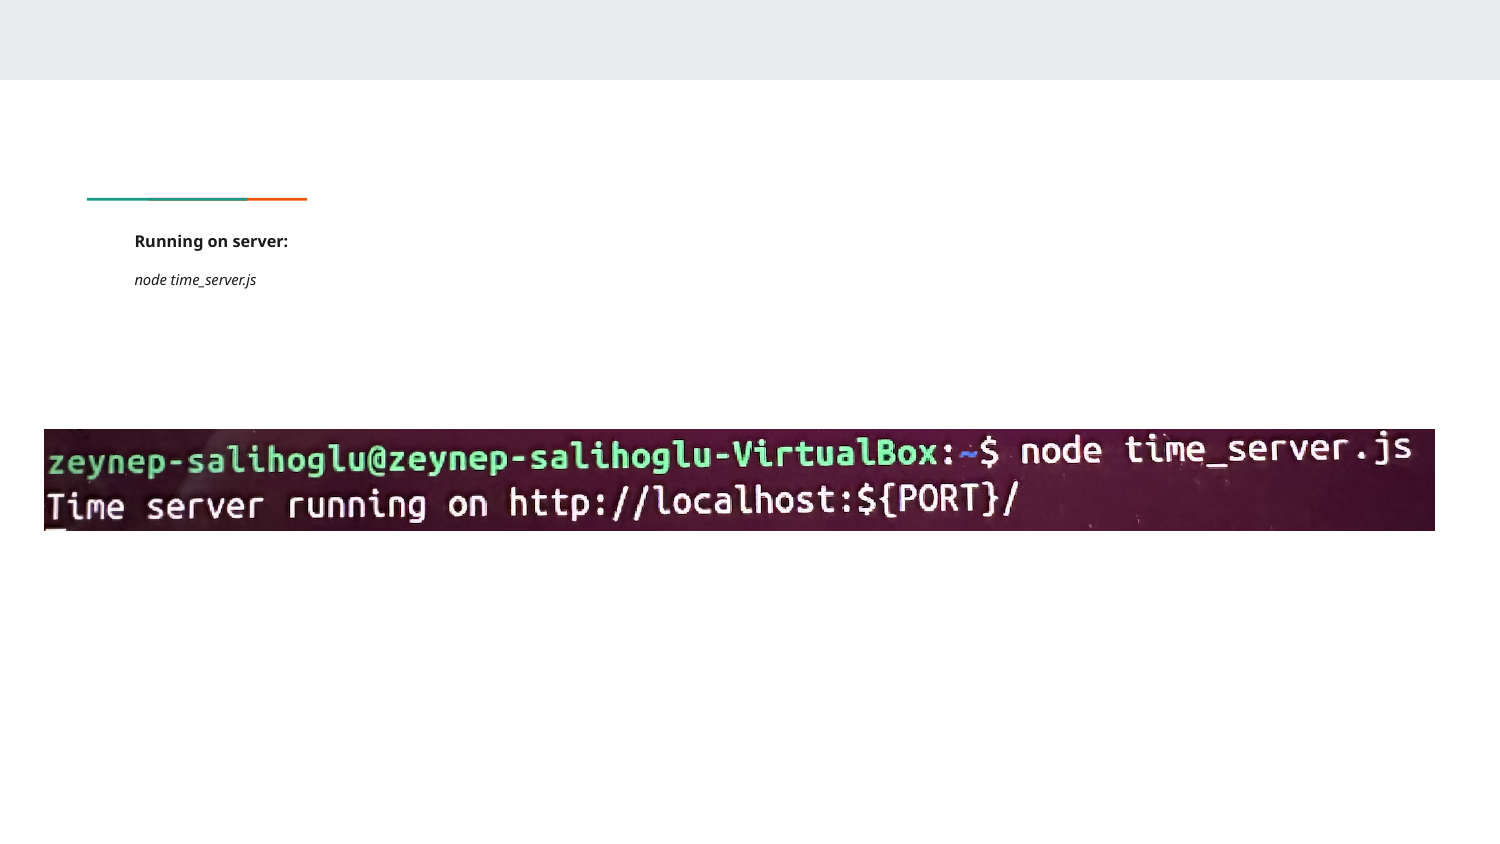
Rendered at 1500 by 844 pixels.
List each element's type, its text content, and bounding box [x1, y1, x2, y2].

title Running on server: node time_server.js [119, 216, 1381, 305]
picture [44, 429, 1435, 532]
